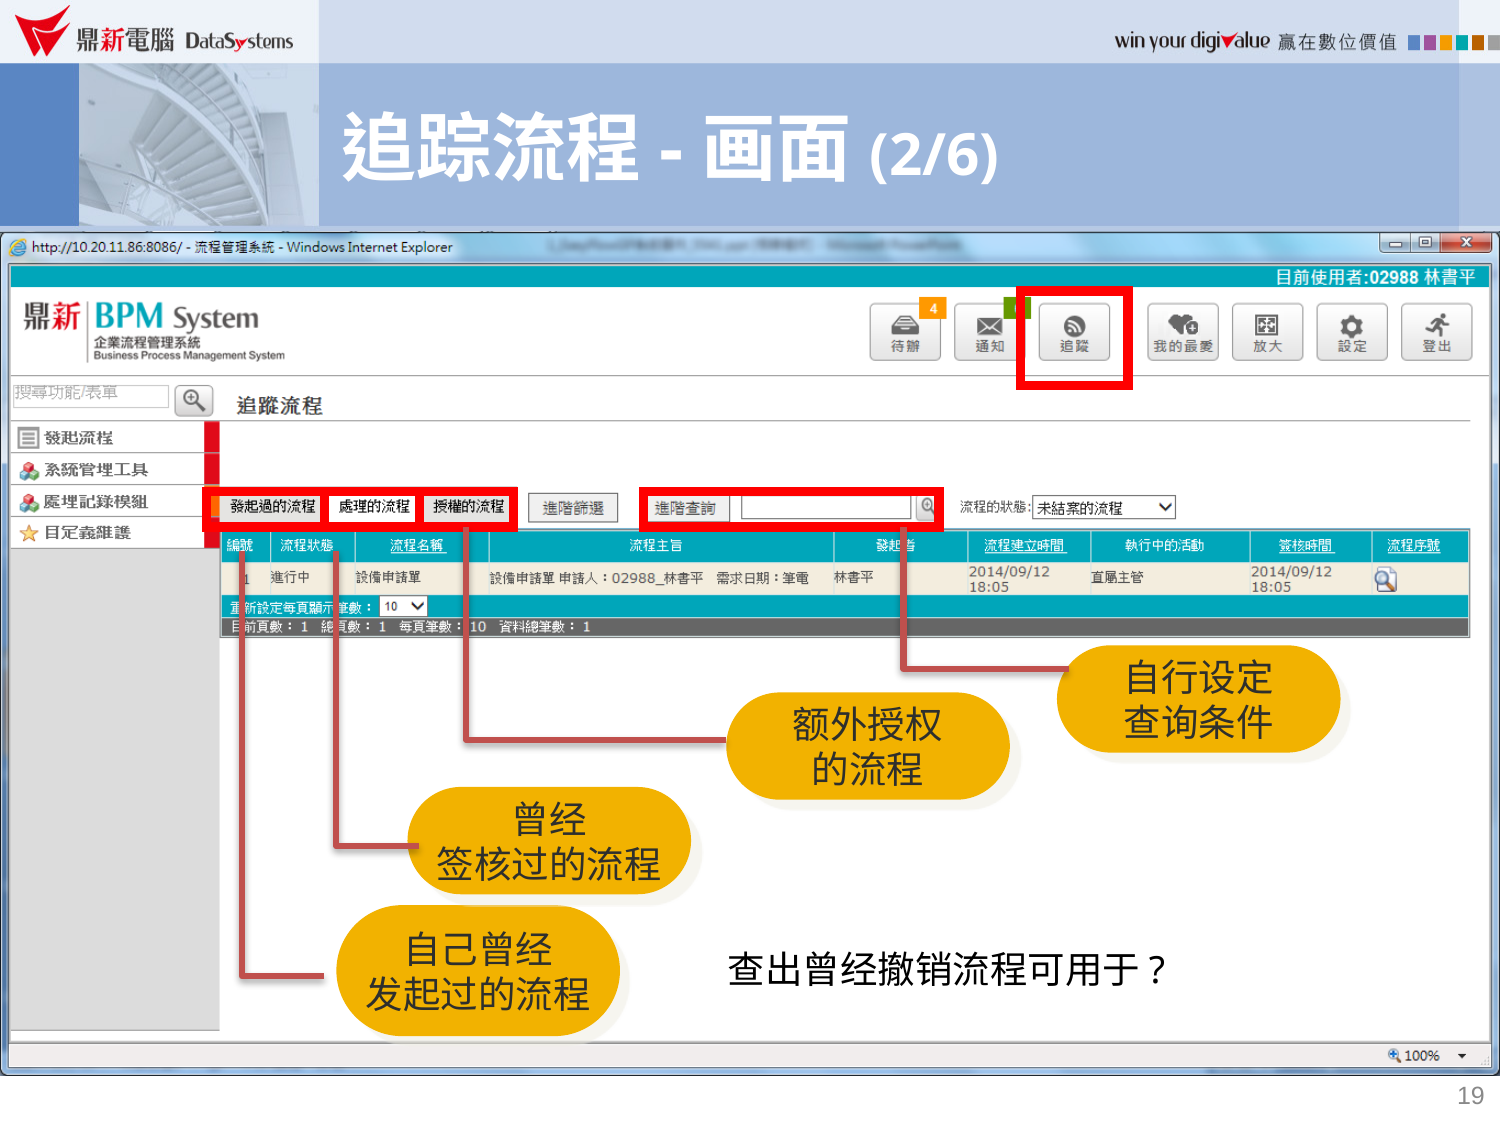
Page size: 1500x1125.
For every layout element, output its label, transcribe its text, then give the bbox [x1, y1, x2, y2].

picture [0, 0, 1500, 1076]
slide_number 19 [1149, 1083, 1500, 1125]
title 追踪流程-画面(2/6) [326, 92, 1457, 198]
